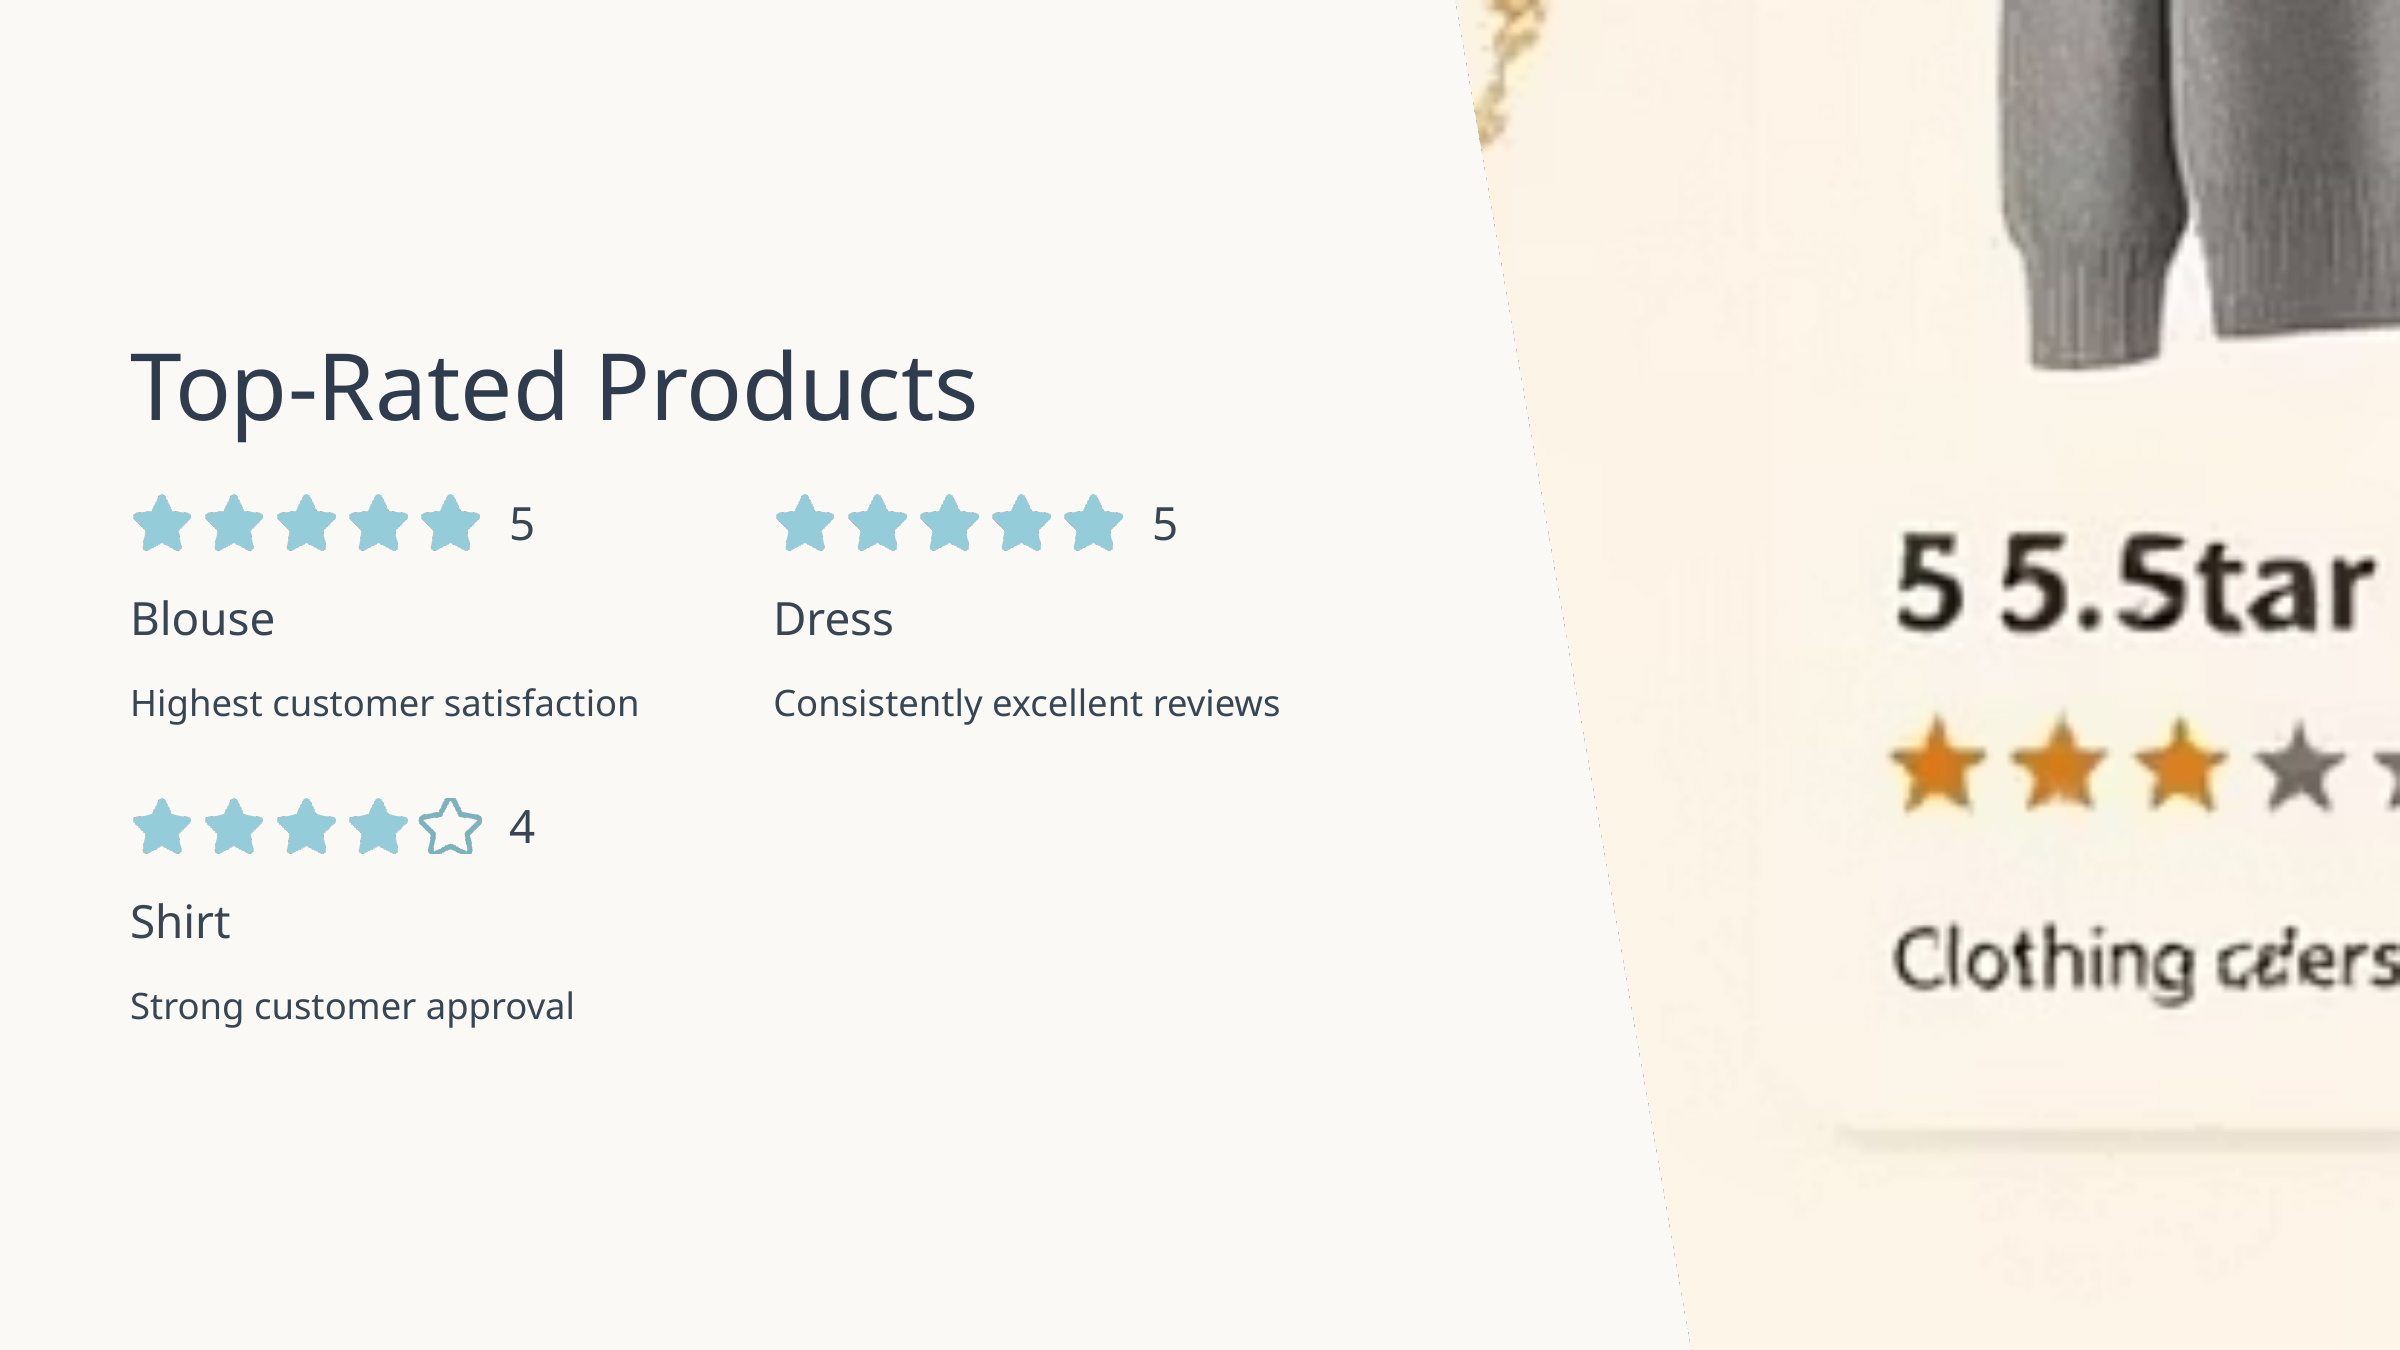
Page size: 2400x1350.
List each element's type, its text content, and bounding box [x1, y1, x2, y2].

picture [1061, 494, 1125, 551]
picture [418, 798, 482, 855]
text_box Top-Rated Products [130, 322, 1061, 440]
picture [274, 798, 338, 855]
text_box 5 [509, 504, 556, 551]
picture [917, 494, 981, 551]
text_box 5 [1152, 504, 1199, 551]
picture [845, 494, 909, 551]
picture [989, 494, 1053, 551]
picture [418, 494, 482, 551]
picture [1454, 0, 2400, 1350]
picture [130, 494, 193, 551]
picture [346, 798, 410, 855]
picture [130, 798, 193, 855]
text_box Shirt [130, 890, 596, 949]
picture [346, 494, 410, 551]
picture [274, 494, 338, 551]
text_box Blouse [130, 587, 596, 646]
text_box 4 [509, 807, 556, 854]
picture [773, 494, 837, 551]
text_box Dress [773, 587, 1239, 646]
text_box Strong customer approval [130, 971, 727, 1027]
picture [202, 494, 266, 551]
picture [202, 798, 266, 855]
text_box Highest customer satisfaction [130, 668, 727, 724]
text_box Consistently excellent reviews [773, 668, 1370, 724]
